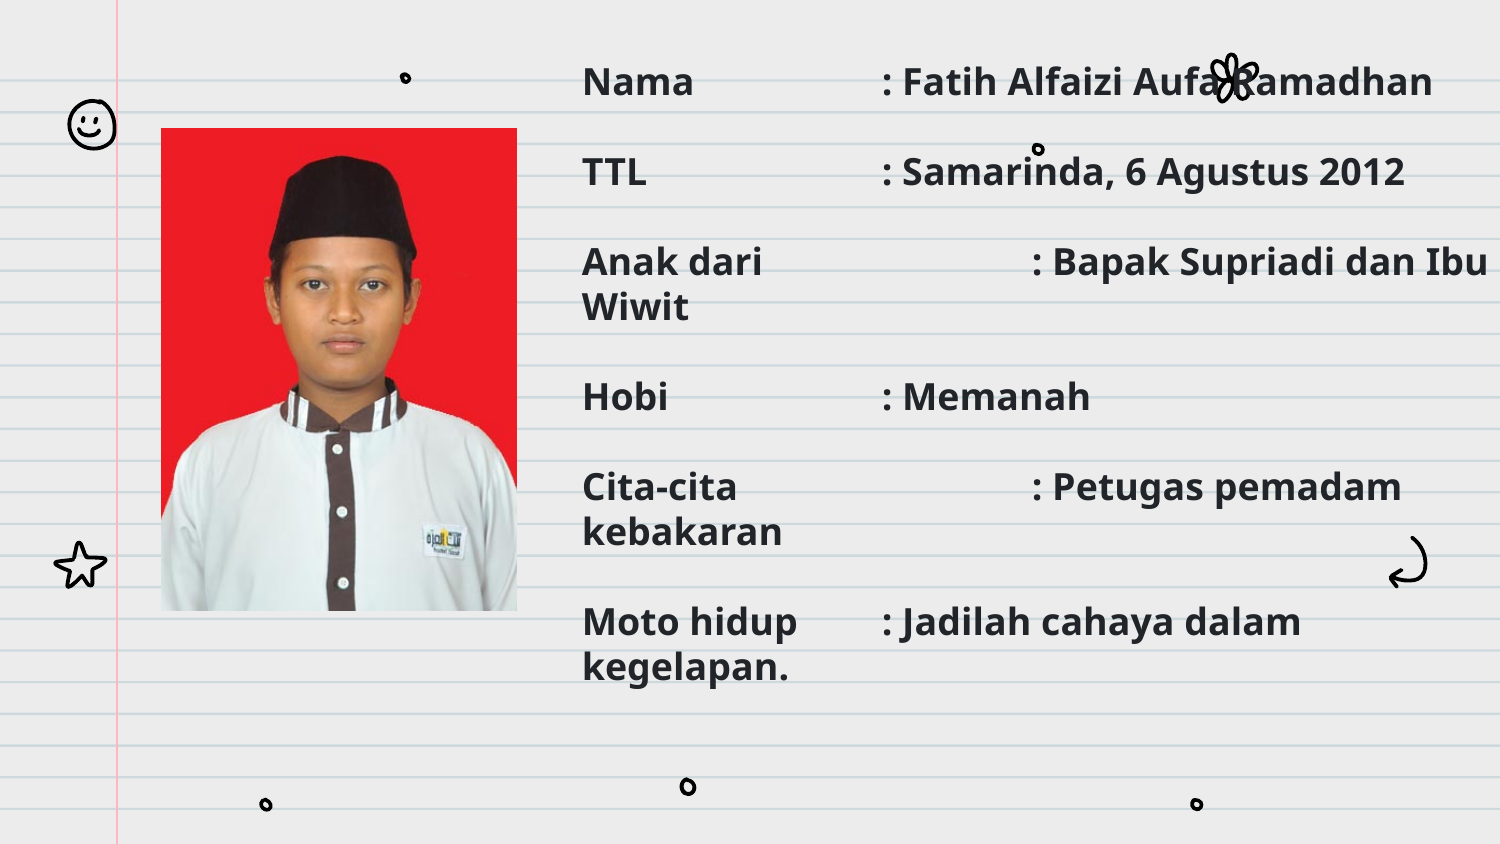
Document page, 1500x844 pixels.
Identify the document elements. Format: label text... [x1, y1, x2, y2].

text_box Nama : Fatih Alfaizi Aufa Ramadhan TTL : Samarinda, 6 Agustus 2012 Anak dari : Bapak Supriadi dan Ibu Wiwit Hobi : Memanah Cita-cita : Petugas pemadam kebakaran Moto hidup : Jadilah cahaya dalam kegelapan. [566, 79, 1500, 712]
picture [161, 127, 518, 611]
